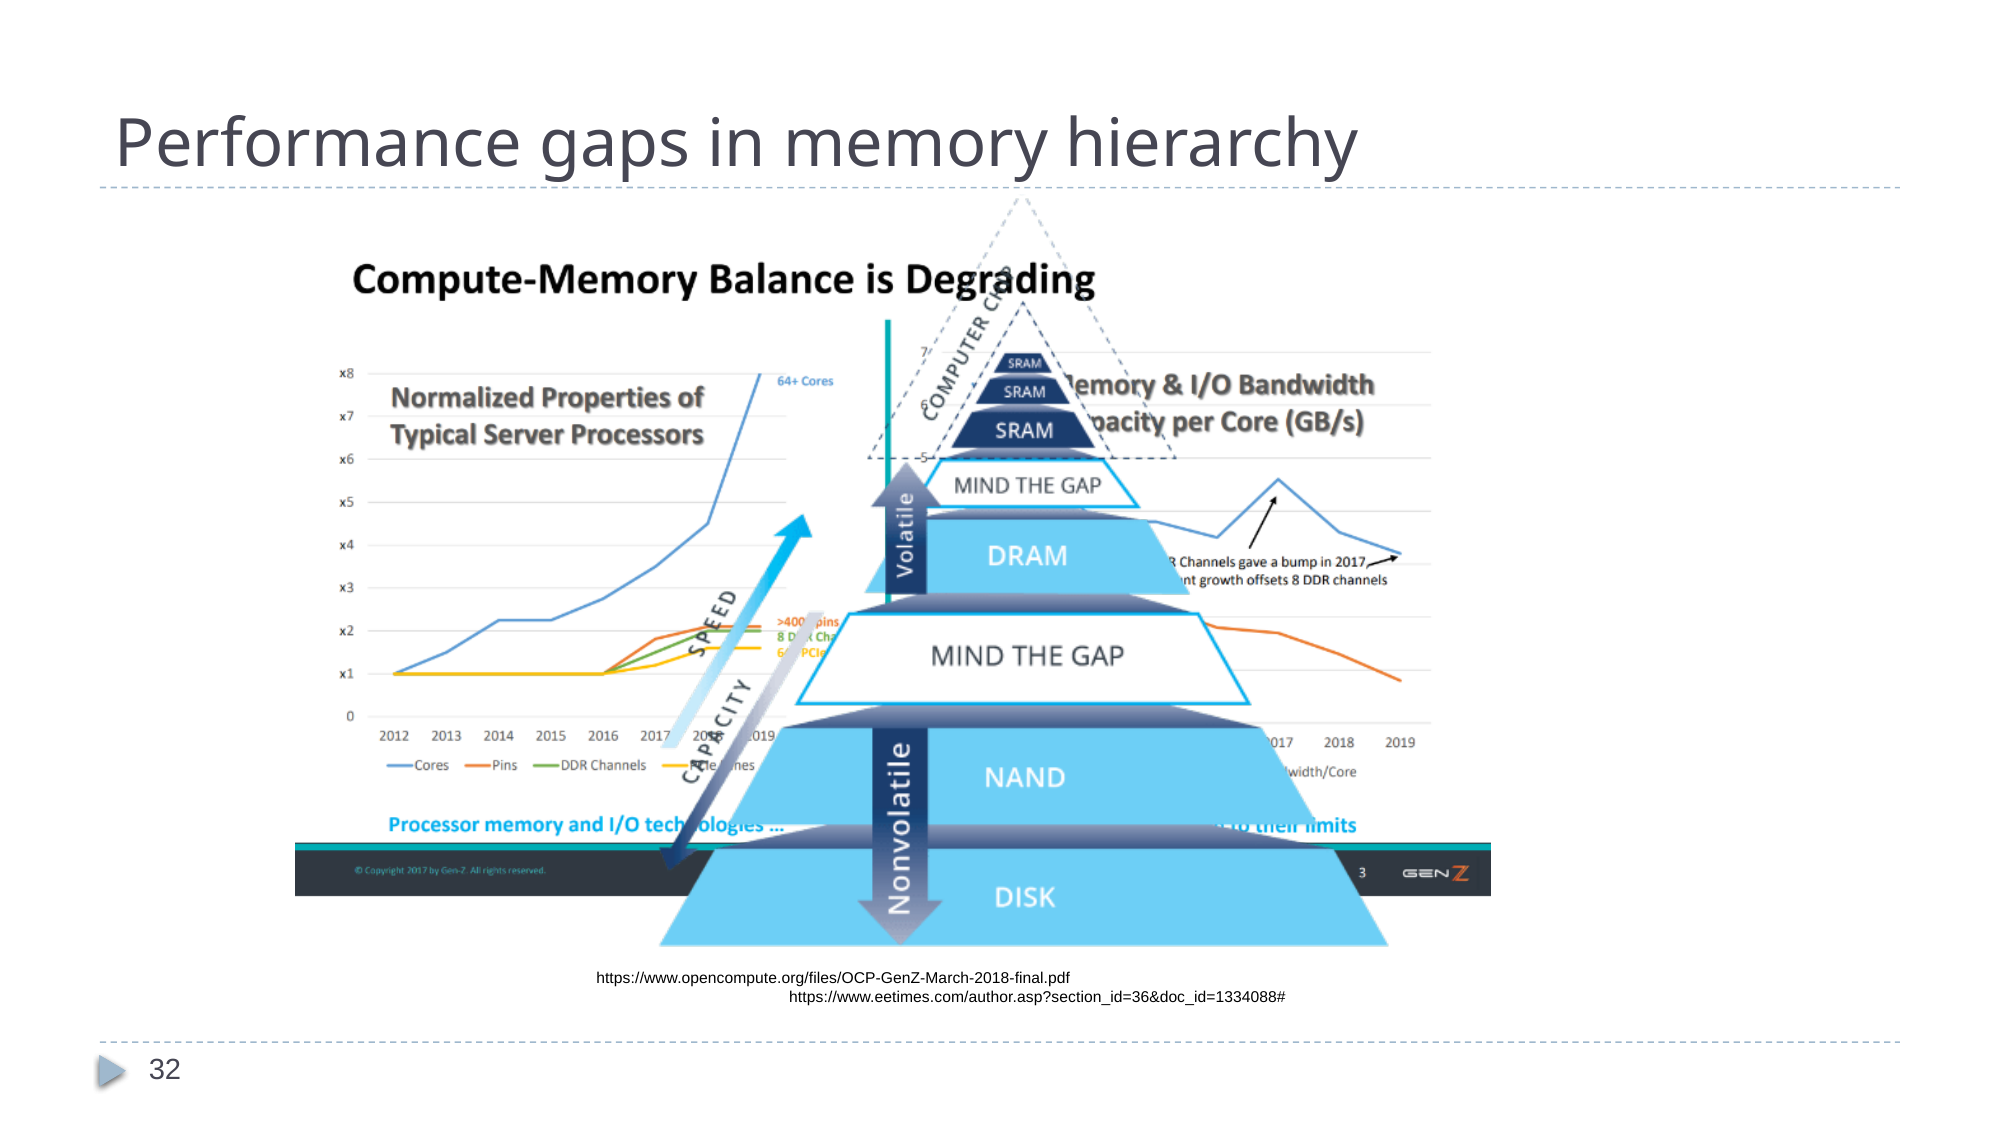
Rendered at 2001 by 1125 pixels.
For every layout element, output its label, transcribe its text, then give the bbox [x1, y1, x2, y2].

title Performance gaps in memory hierarchy [99, 37, 1900, 188]
slide_number 32 [133, 1042, 568, 1103]
picture [294, 194, 1676, 955]
text_box https://www.eetimes.com/author.asp?section_id=36&doc_id=1334088# [774, 979, 1301, 1014]
text_box https://www.opencompute.org/files/OCP-GenZ-March-2018-final.pdf [581, 967, 1085, 1014]
